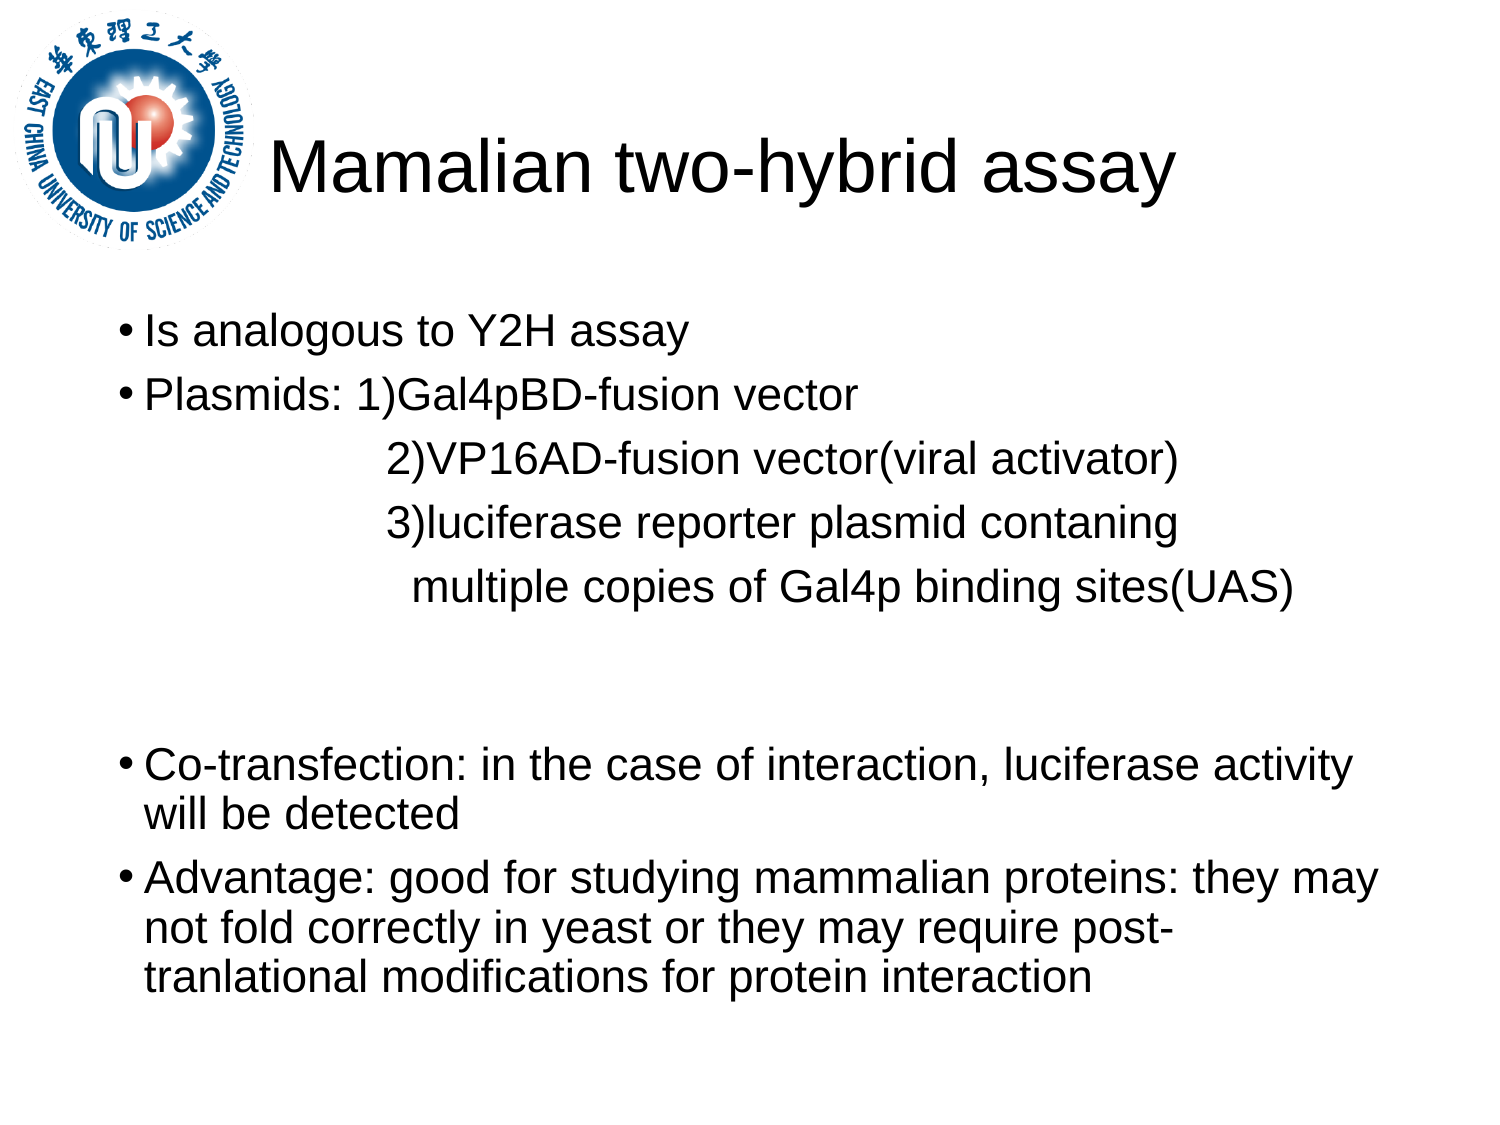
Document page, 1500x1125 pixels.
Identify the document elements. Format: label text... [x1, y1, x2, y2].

list Is analogous to Y2H assay Plasmids: 1)Gal4pBD-fusion vector 2)VP16AD-fusion vector(viral activator) 3)luciferase reporter plasmid contaning multiple copies of Gal4p binding sites(UAS) Co-transfection: in the case of interaction, luciferase activity will be detected Advantage: good for studying mammalian proteins: they may not fold correctly in yeast or they may require post-tranlational modifications for protein interaction [103, 299, 1397, 1014]
title Mamalian two-hybrid assay [253, 59, 1397, 278]
picture [13, 9, 254, 250]
